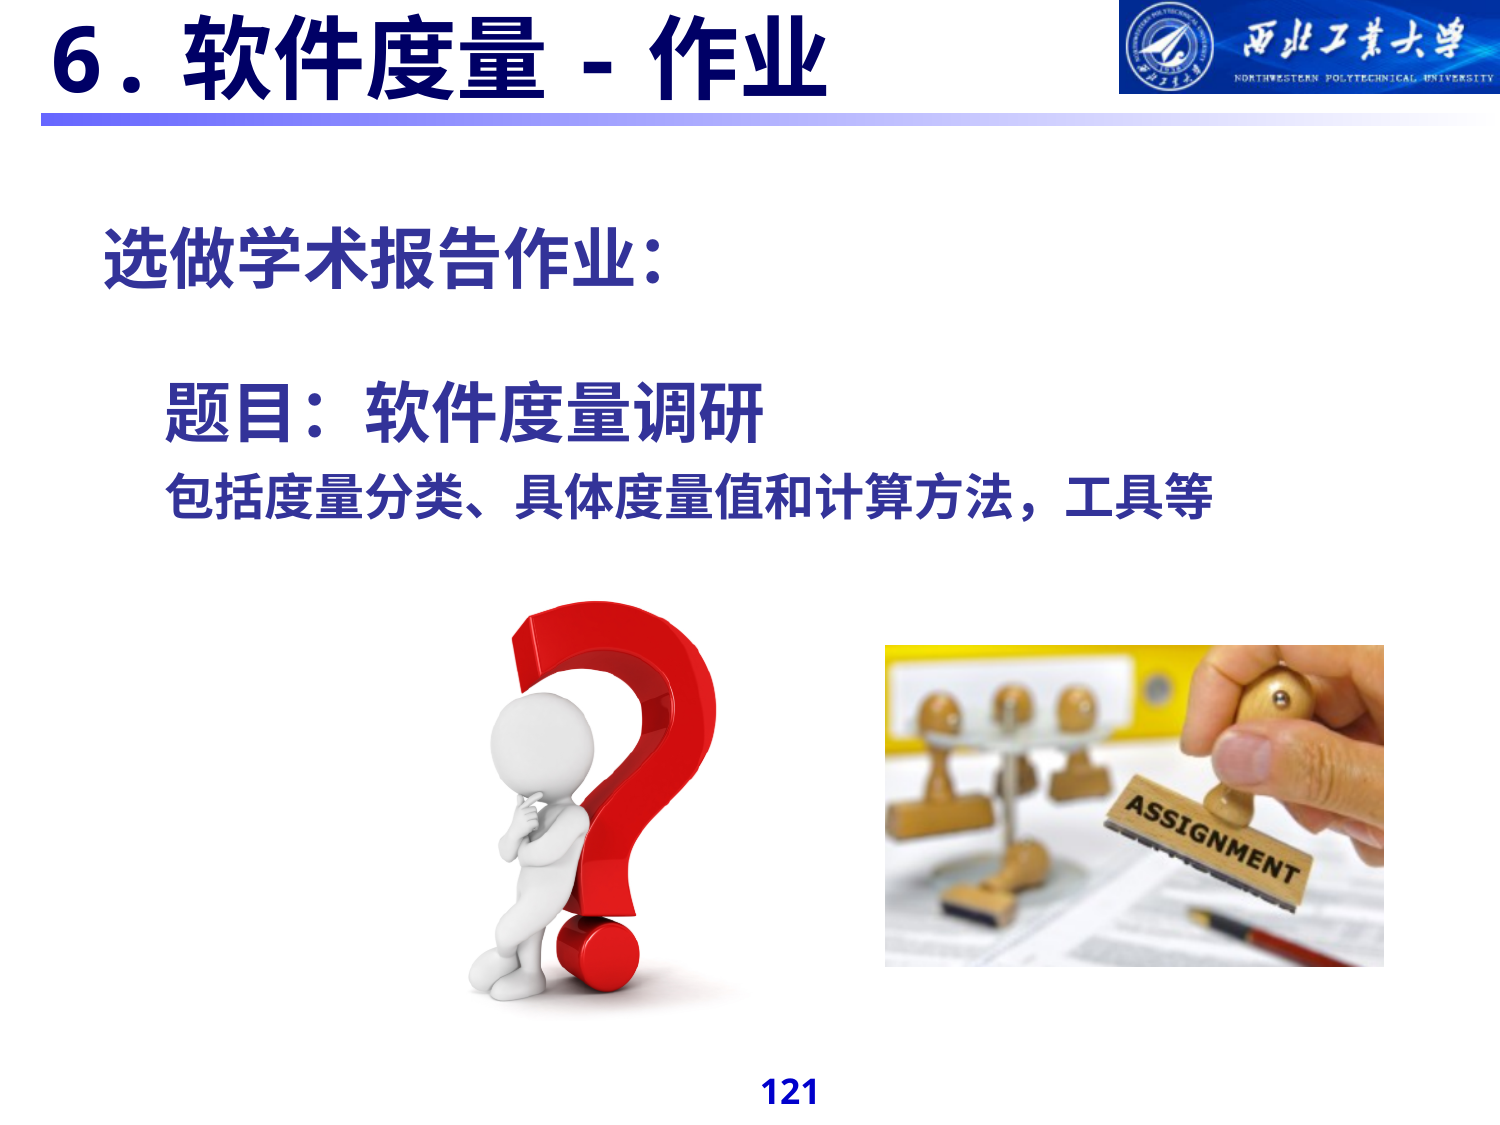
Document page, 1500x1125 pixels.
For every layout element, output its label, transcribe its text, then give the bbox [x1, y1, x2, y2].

picture [885, 645, 1384, 967]
text_box 6.软件度量-作业 [34, 4, 1405, 119]
picture [443, 591, 756, 1022]
list 选做学术报告作业： 题目：软件度量调研 包括度量分类、具体度量值和计算方法，工具等 [87, 224, 1384, 714]
picture [1119, 0, 1500, 94]
